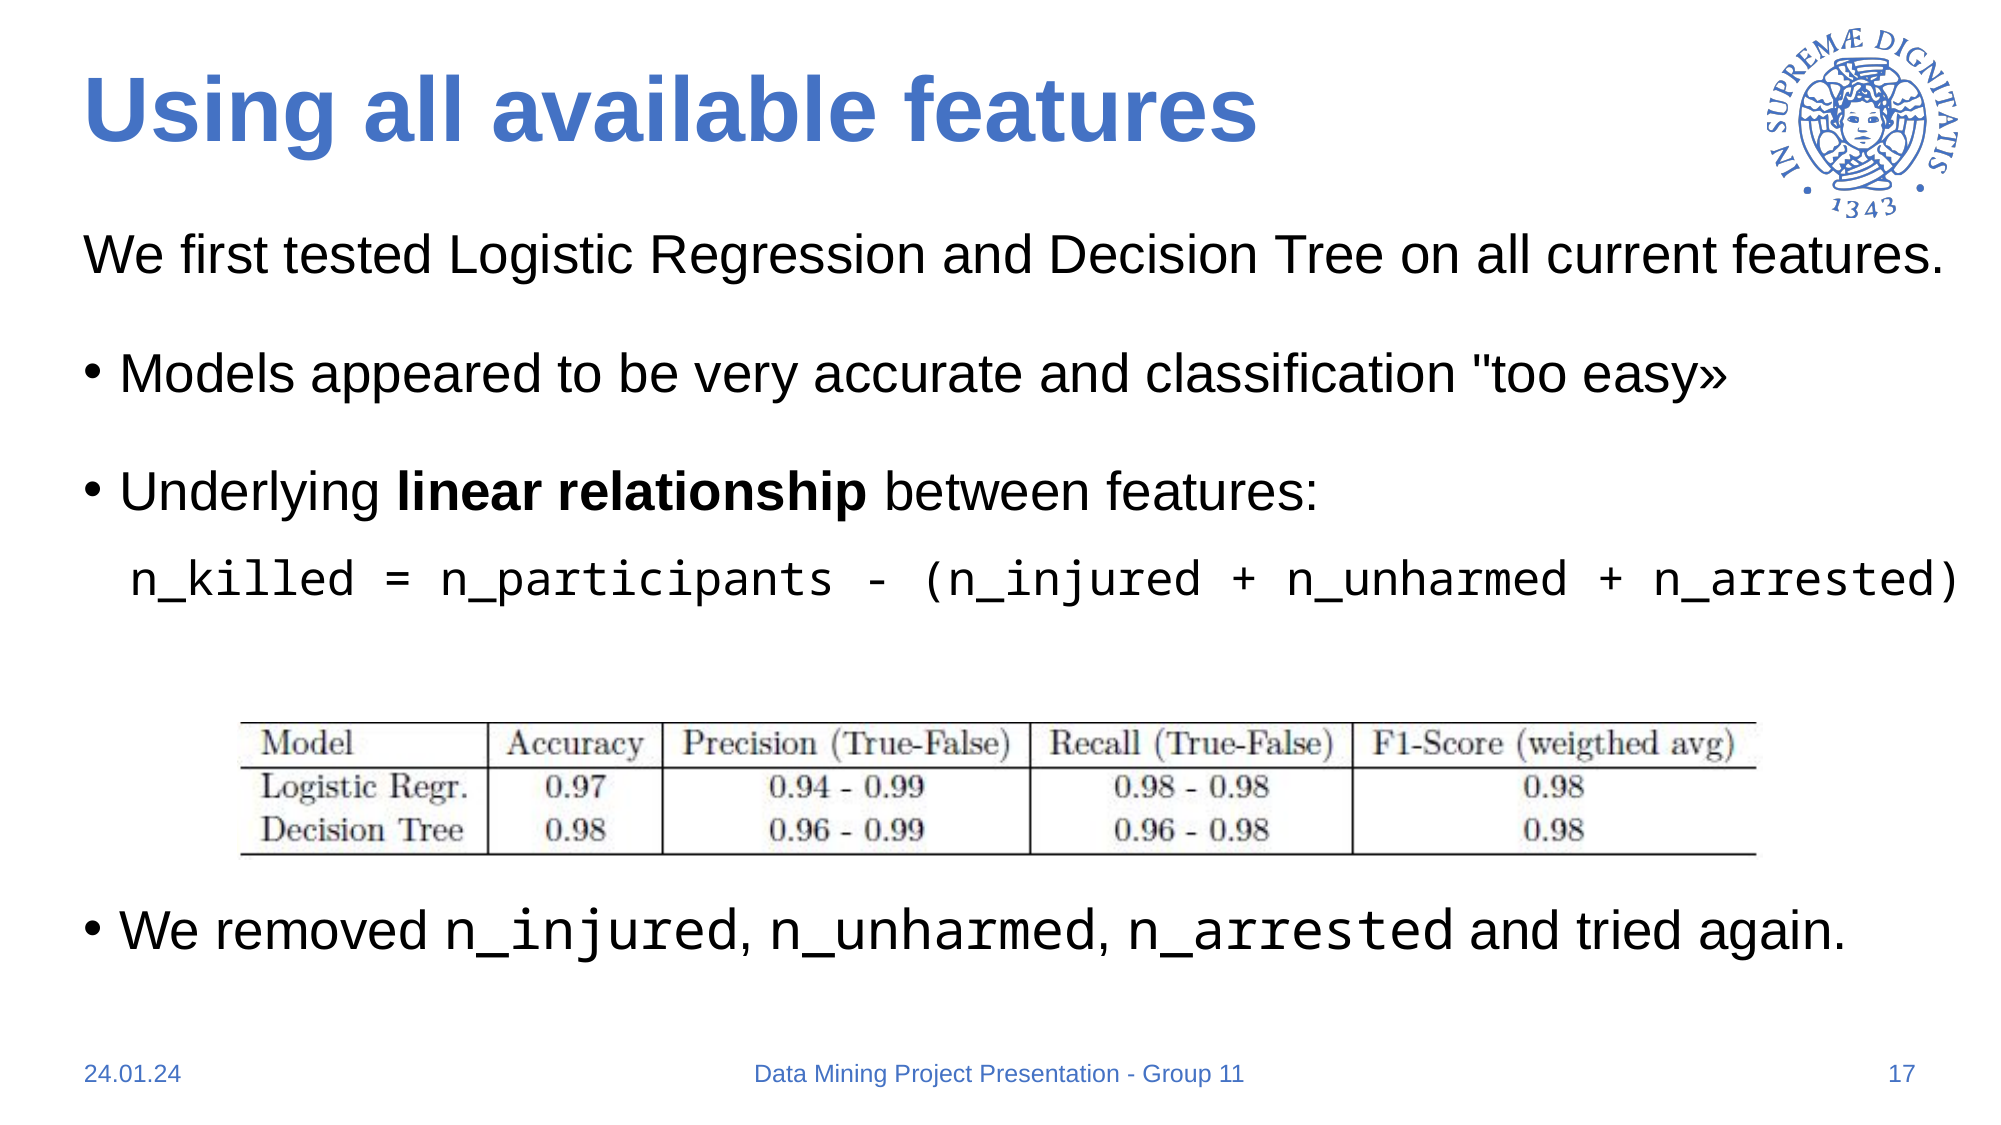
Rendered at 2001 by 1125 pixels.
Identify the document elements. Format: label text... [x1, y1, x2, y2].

title Using all available features [68, 4, 1794, 219]
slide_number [68, 1042, 519, 1103]
footer Data Mining Project Presentation - Group 11 [662, 1042, 1338, 1103]
slide_number 17 [1481, 1042, 1931, 1103]
picture [1794, 28, 1958, 218]
list We first tested Logistic Regression and Decision Tree on all current features. Models appeared to be very accurate and classification "too easy» Underlying linear relationship between features: n_killed = n_participants - (n_injured + n_unharmed + n_arrested) We removed n_injured, n_unharmed, n_arrested and tried again. [68, 219, 2000, 1043]
picture [237, 722, 1763, 860]
